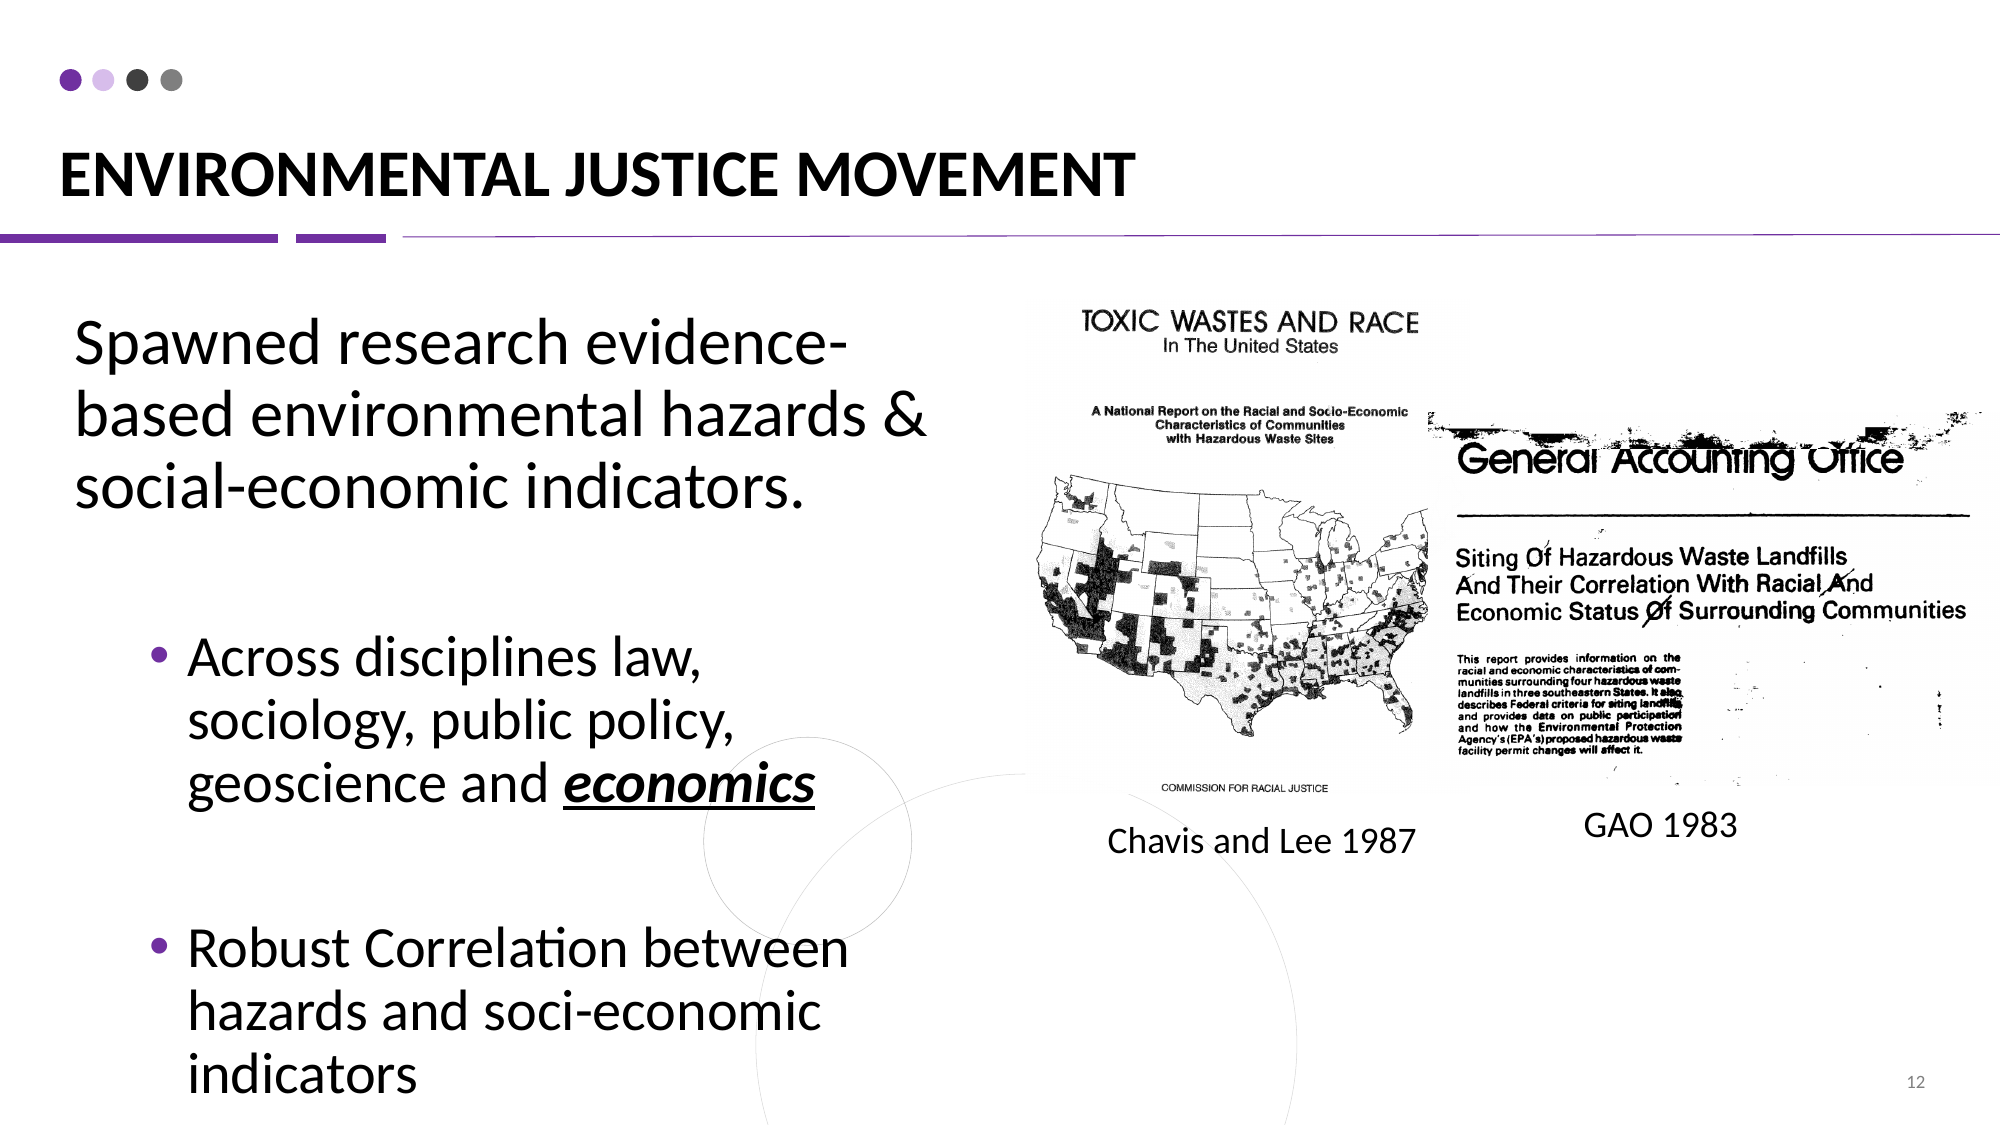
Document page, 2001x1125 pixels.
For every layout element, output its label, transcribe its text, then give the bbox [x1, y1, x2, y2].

list Spawned research evidence-based environmental hazards & social-economic indicators. Across disciplines law, sociology, public policy, geoscience and economics Robust Correlation between hazards and soci-economic indicators [59, 299, 959, 1125]
text_box Chavis and Lee 1987 [1092, 808, 1435, 869]
text_box GAO 1983 [1568, 793, 1823, 853]
picture [1025, 299, 2000, 794]
title Environmental Justice Movement [59, 40, 1941, 211]
slide_number 12 [1490, 1060, 1941, 1102]
